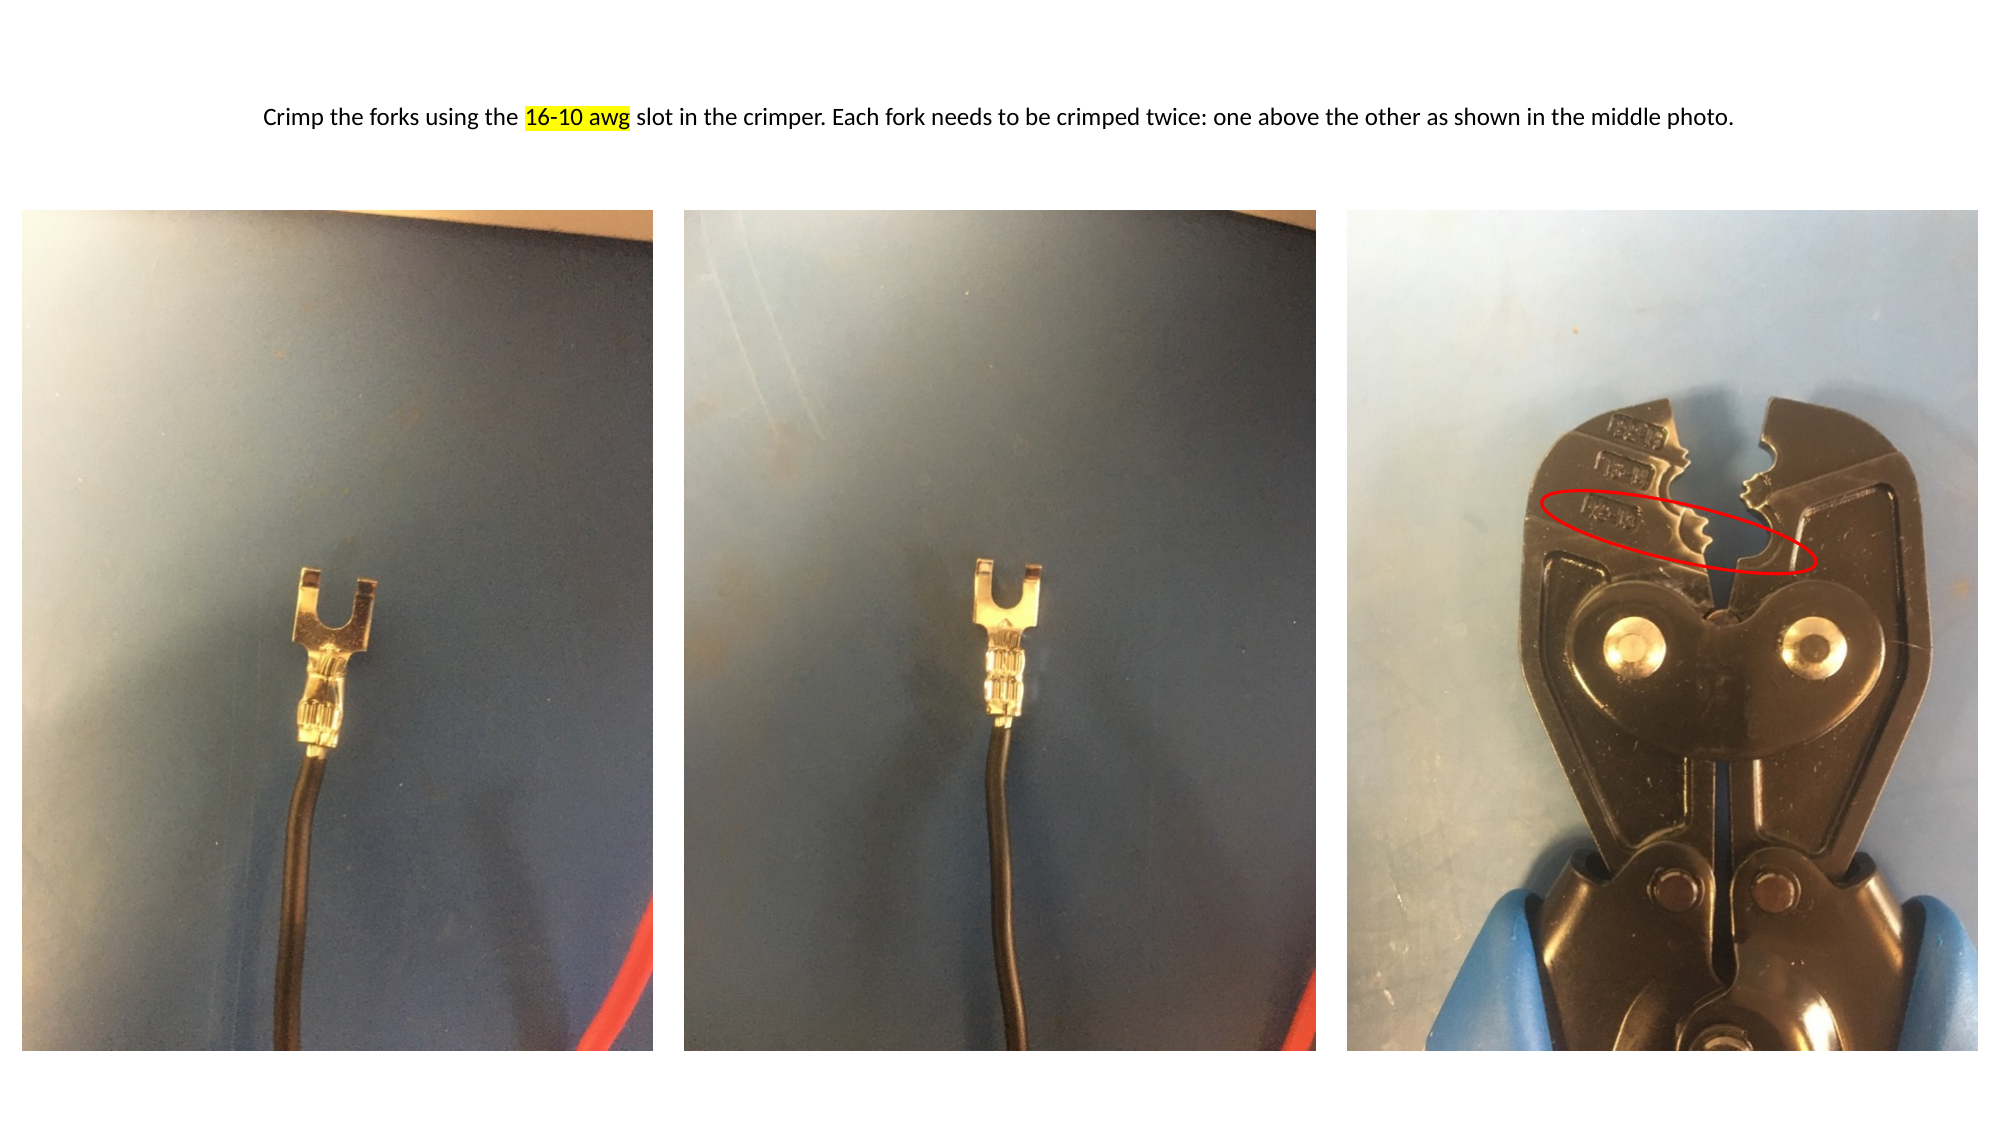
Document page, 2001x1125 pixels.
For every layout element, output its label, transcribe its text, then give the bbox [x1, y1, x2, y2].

picture [684, 210, 1316, 1051]
picture [22, 210, 653, 1051]
picture [1347, 210, 1978, 1051]
text_box Crimp the forks using the 16-10 awg slot in the crimper. Each fork needs to be crimped twice: one above the other as shown in the middle photo. [105, 92, 1895, 138]
